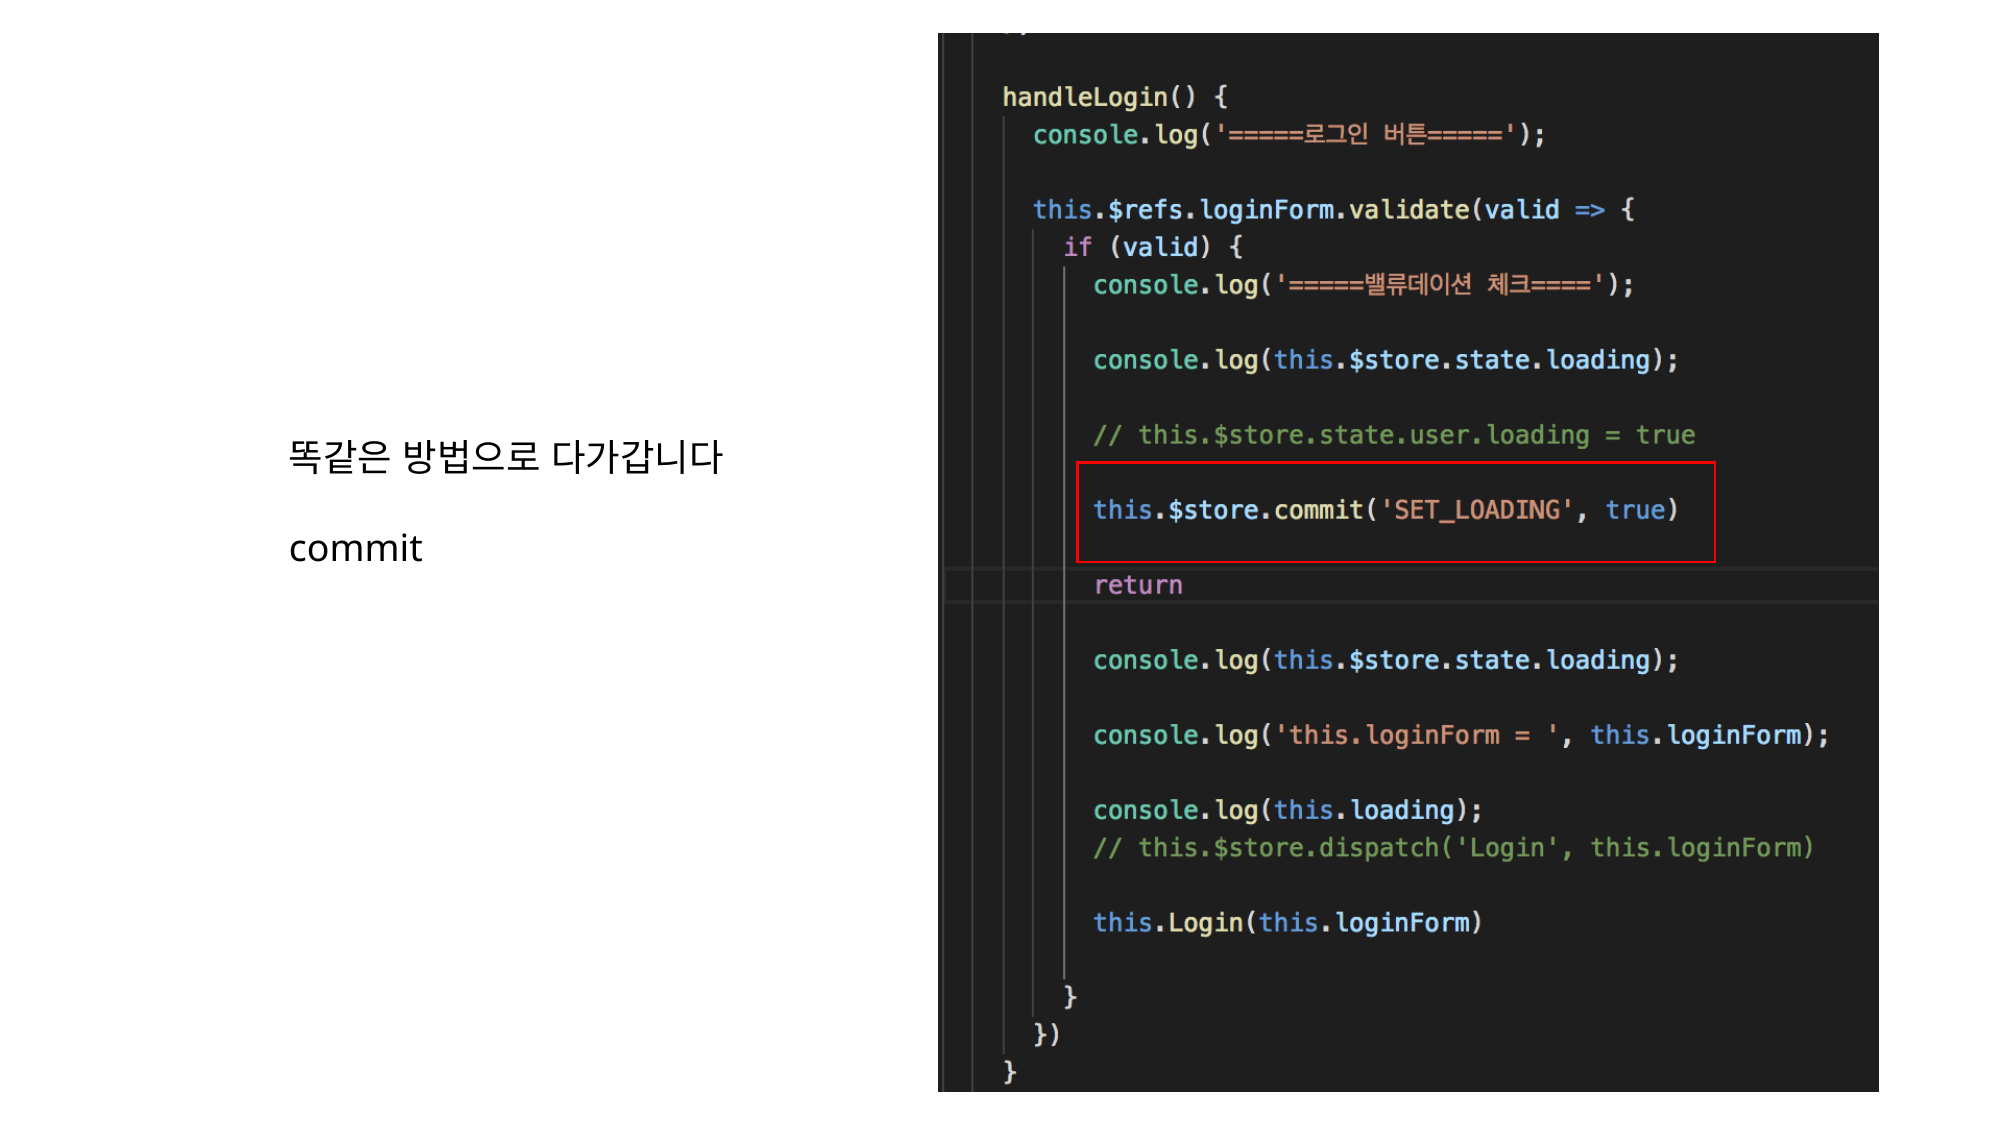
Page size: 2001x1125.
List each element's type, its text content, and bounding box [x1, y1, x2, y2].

picture [938, 33, 1879, 1092]
text_box 똑같은 방법으로 다가갑니다 commit [274, 426, 739, 667]
